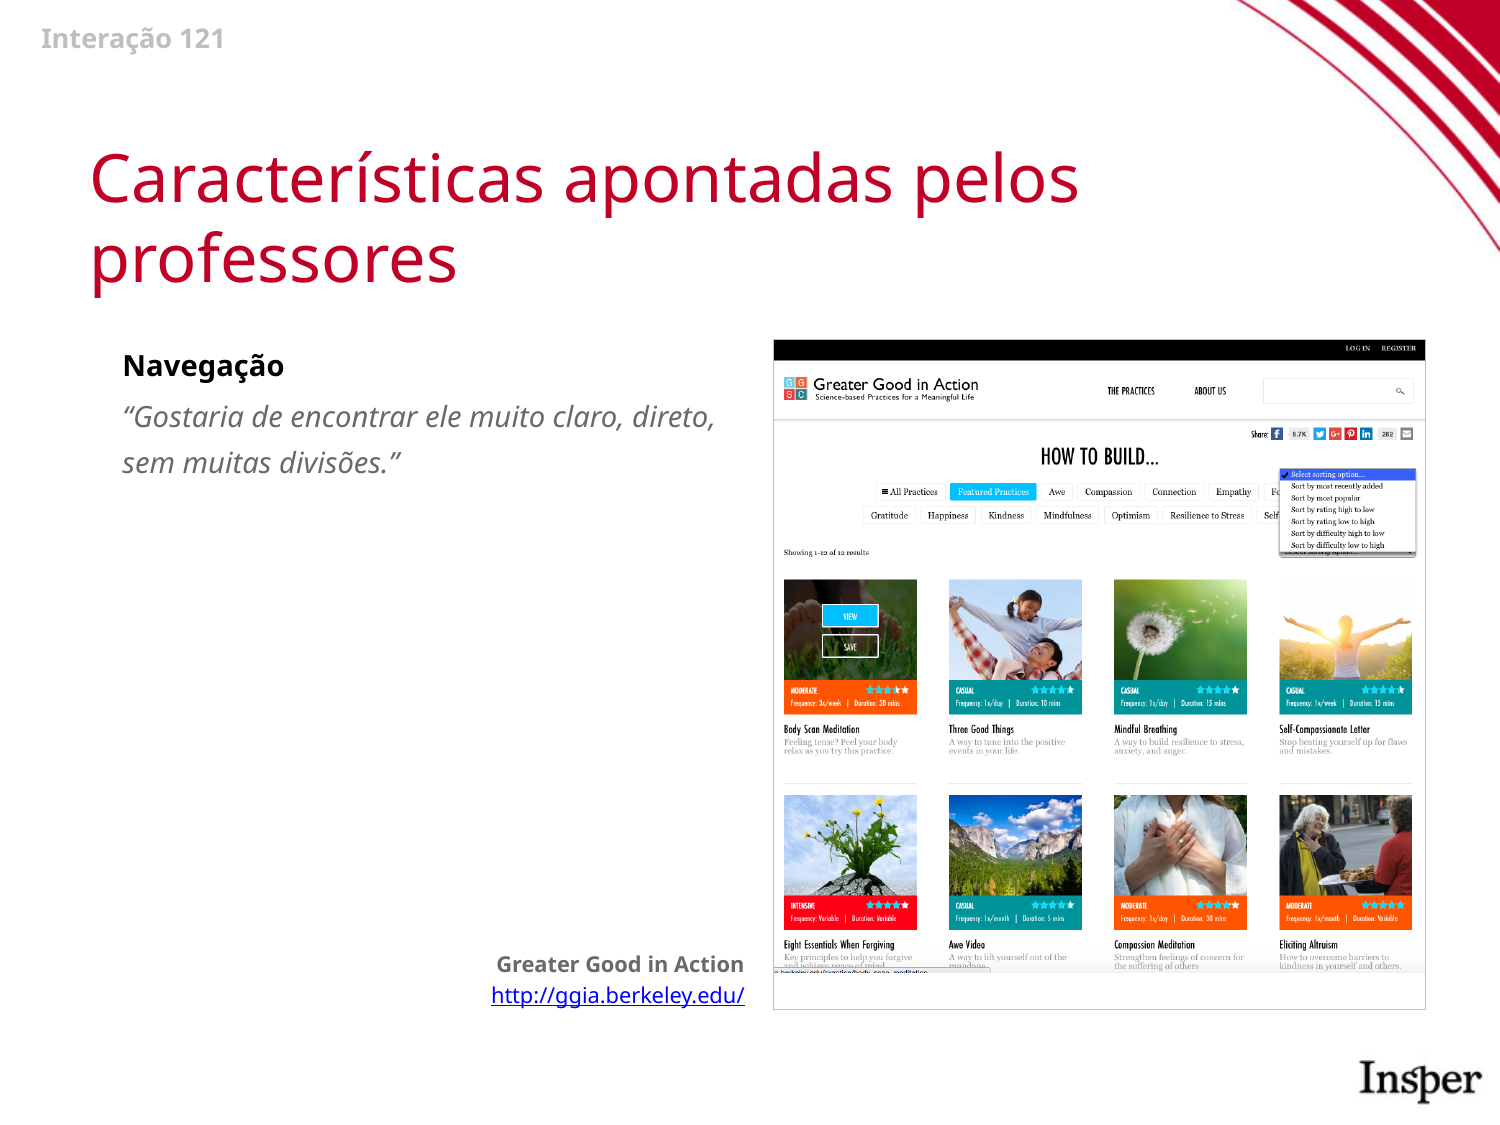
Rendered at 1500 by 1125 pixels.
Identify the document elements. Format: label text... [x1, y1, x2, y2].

title Características apontadas pelos professores [75, 128, 1425, 230]
picture [0, 0, 1500, 1125]
list Navegação “Gostaria de encontrar ele muito claro, direto, sem muitas divisões.” [107, 339, 760, 891]
list Interação 121 [26, 14, 1213, 72]
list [773, 339, 1426, 1010]
text_box Greater Good in Action http://ggia.berkeley.edu/ [107, 943, 760, 1031]
